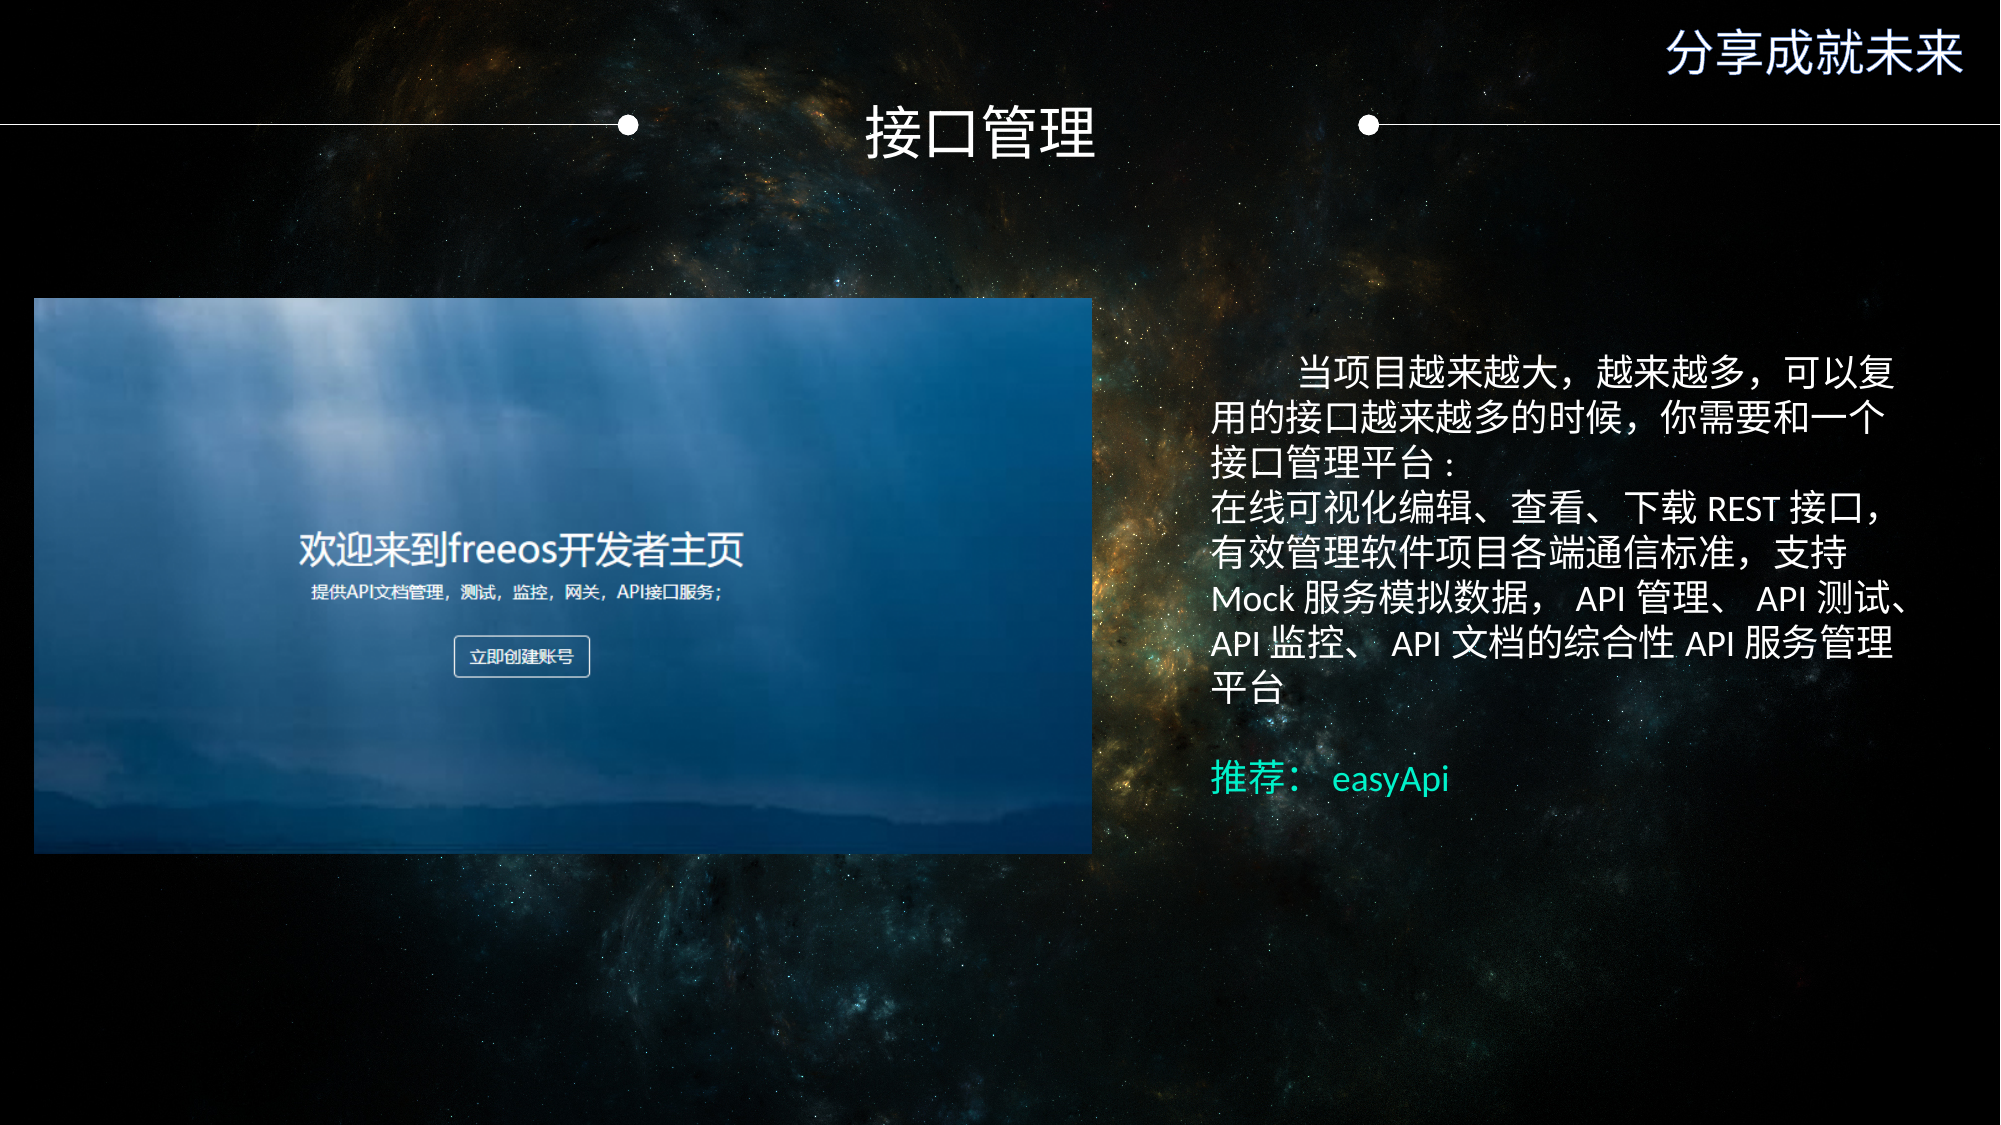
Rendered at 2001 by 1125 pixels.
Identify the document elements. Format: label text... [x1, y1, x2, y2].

text_box 分享成就未来 [1649, 13, 1980, 89]
picture [0, 0, 2000, 1125]
text_box 接口管理 [849, 89, 1151, 174]
text_box 当项目越来越大，越来越多，可以复用的接口越来越多的时候，你需要和一个接口管理平台: 在线可视化编辑、查看、下载REST接口，有效管理软件项目各端通信标准，支持Mock服务模拟数据，API管理、API测试、API监控、API文档的综合性API服务管理平台 推荐：easyApi [1195, 341, 1915, 806]
